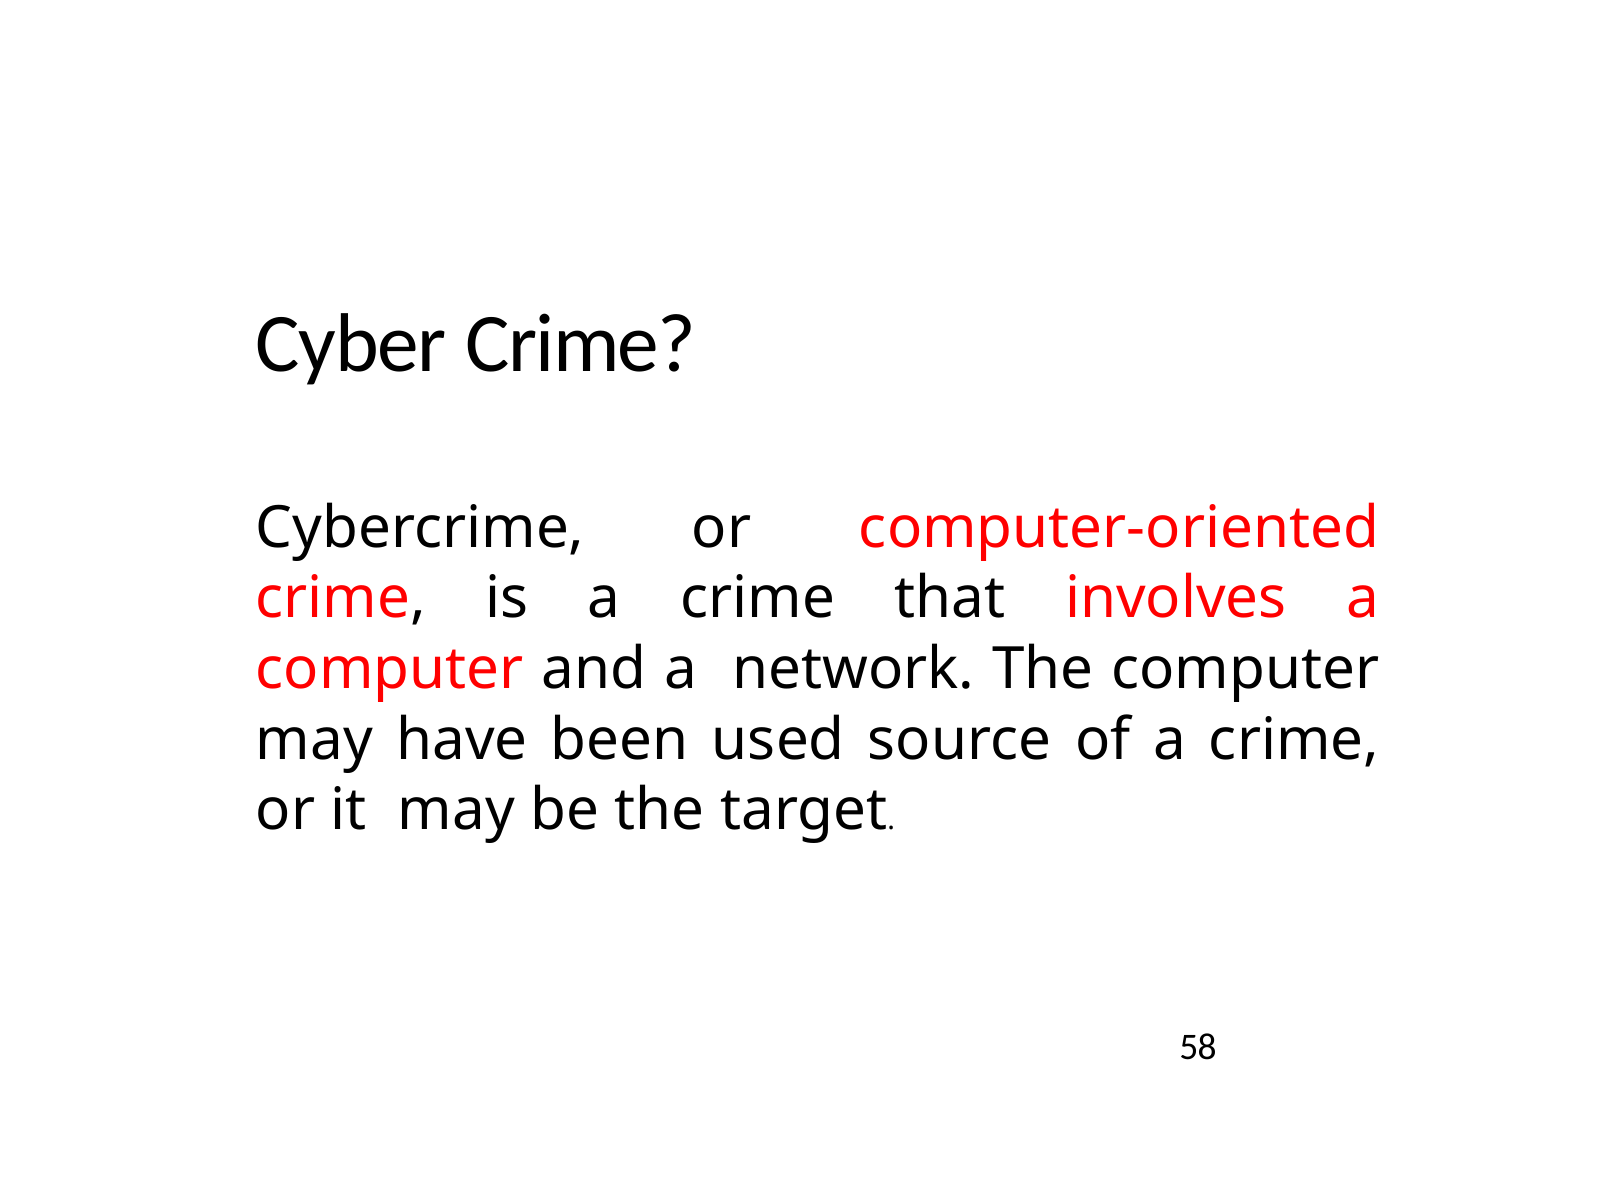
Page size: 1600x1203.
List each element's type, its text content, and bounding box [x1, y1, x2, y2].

title Cyber Crime? [254, 287, 1000, 475]
slide_number 58 [922, 1045, 1217, 1203]
text_box Cybercrime, or computer-oriented crime, is a crime that involves a computer and a network. The computer may have been used source of a crime, or it may be the target. [254, 475, 1380, 842]
